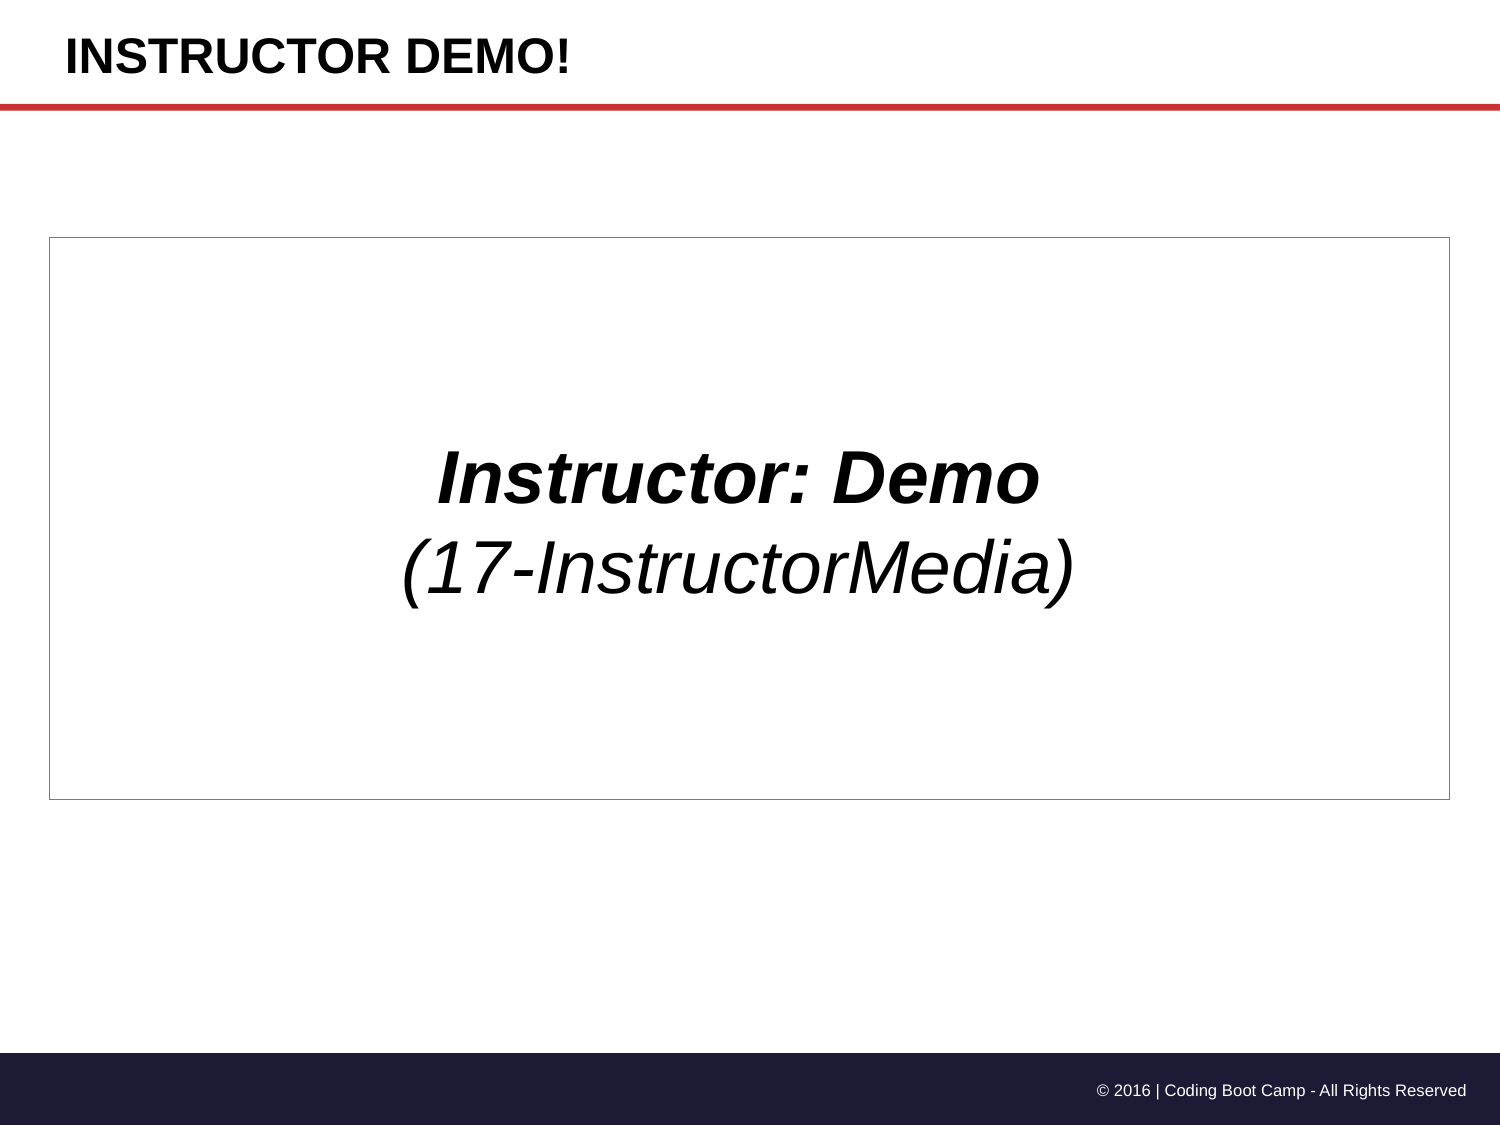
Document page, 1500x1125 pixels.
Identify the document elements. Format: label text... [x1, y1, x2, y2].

text_box Instructor: Demo (17-InstructorMedia) [49, 237, 1450, 800]
text_box INSTRUCTOR DEMO! [50, 0, 948, 108]
